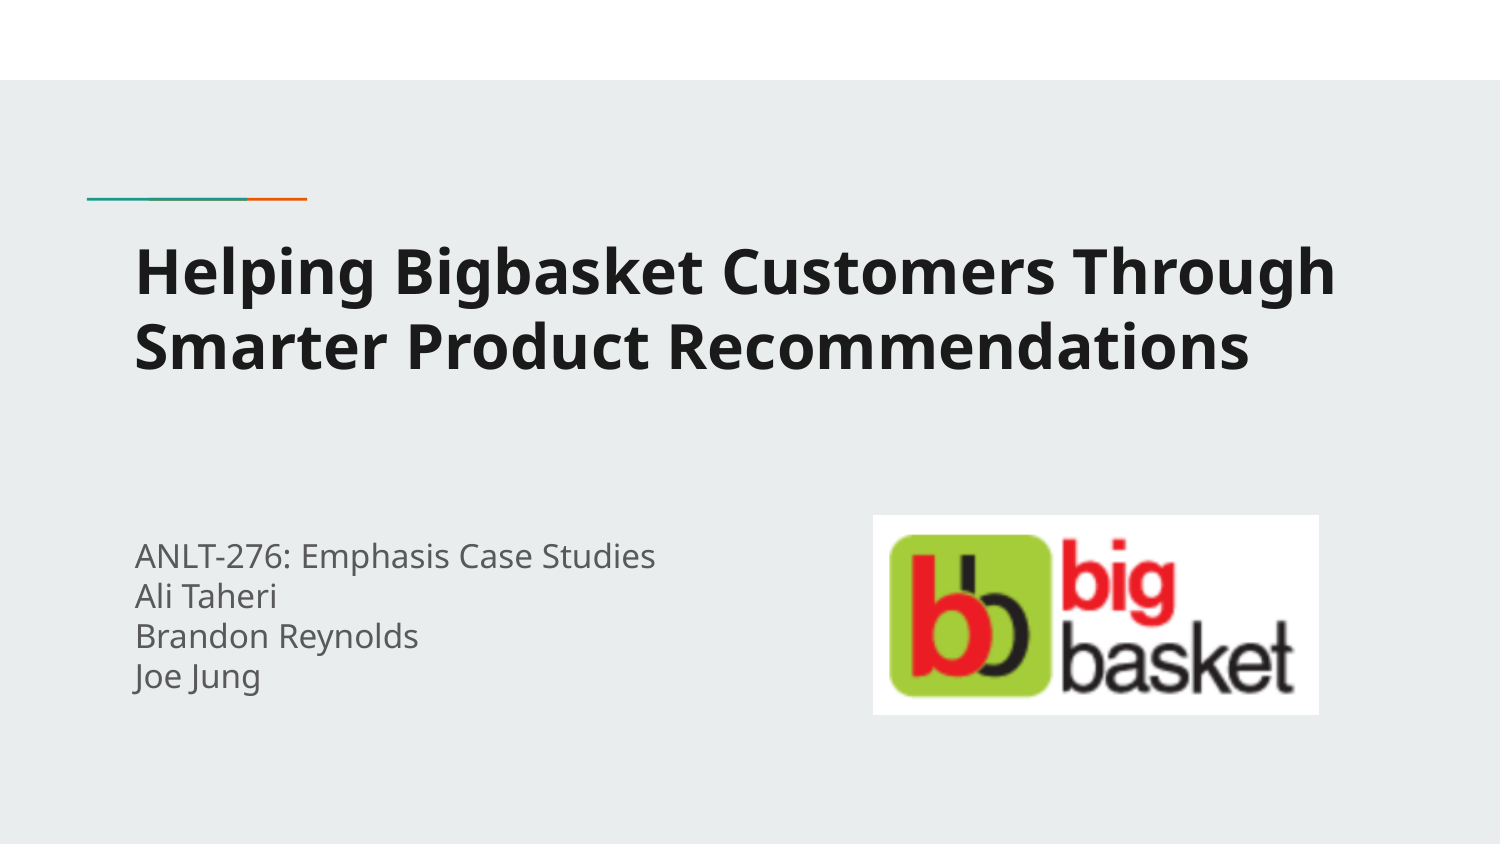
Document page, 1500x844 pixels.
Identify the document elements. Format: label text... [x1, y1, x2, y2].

picture [873, 515, 1319, 716]
subtitle ANLT-276: Emphasis Case Studies Ali Taheri Brandon Reynolds Joe Jung [119, 520, 1381, 761]
title Helping Bigbasket Customers Through Smarter Product Recommendations [119, 216, 1381, 490]
